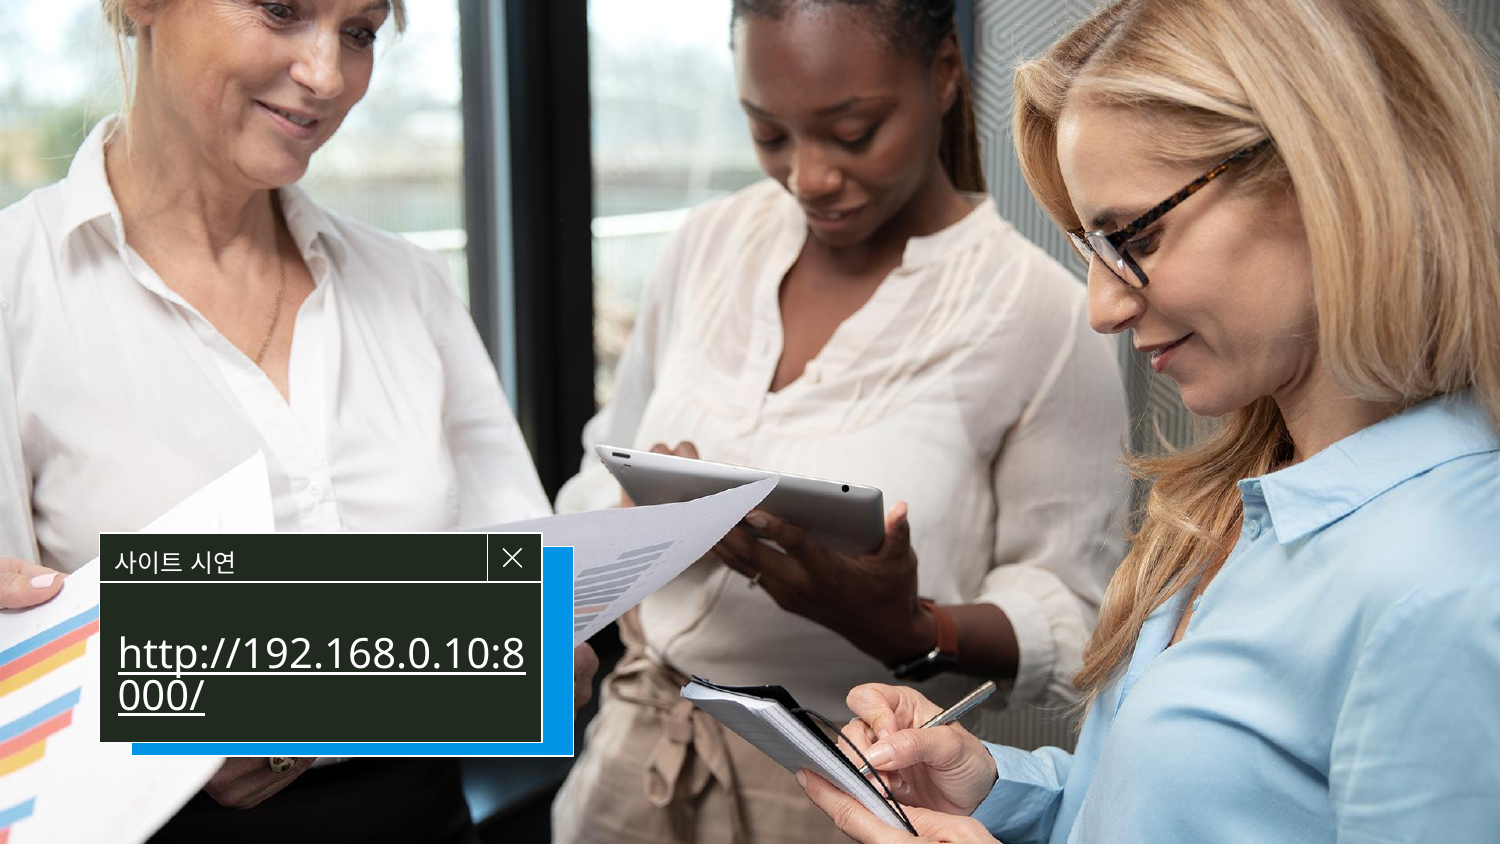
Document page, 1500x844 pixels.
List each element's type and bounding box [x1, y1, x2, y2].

text_box [98, 532, 574, 757]
picture [0, 0, 1500, 844]
